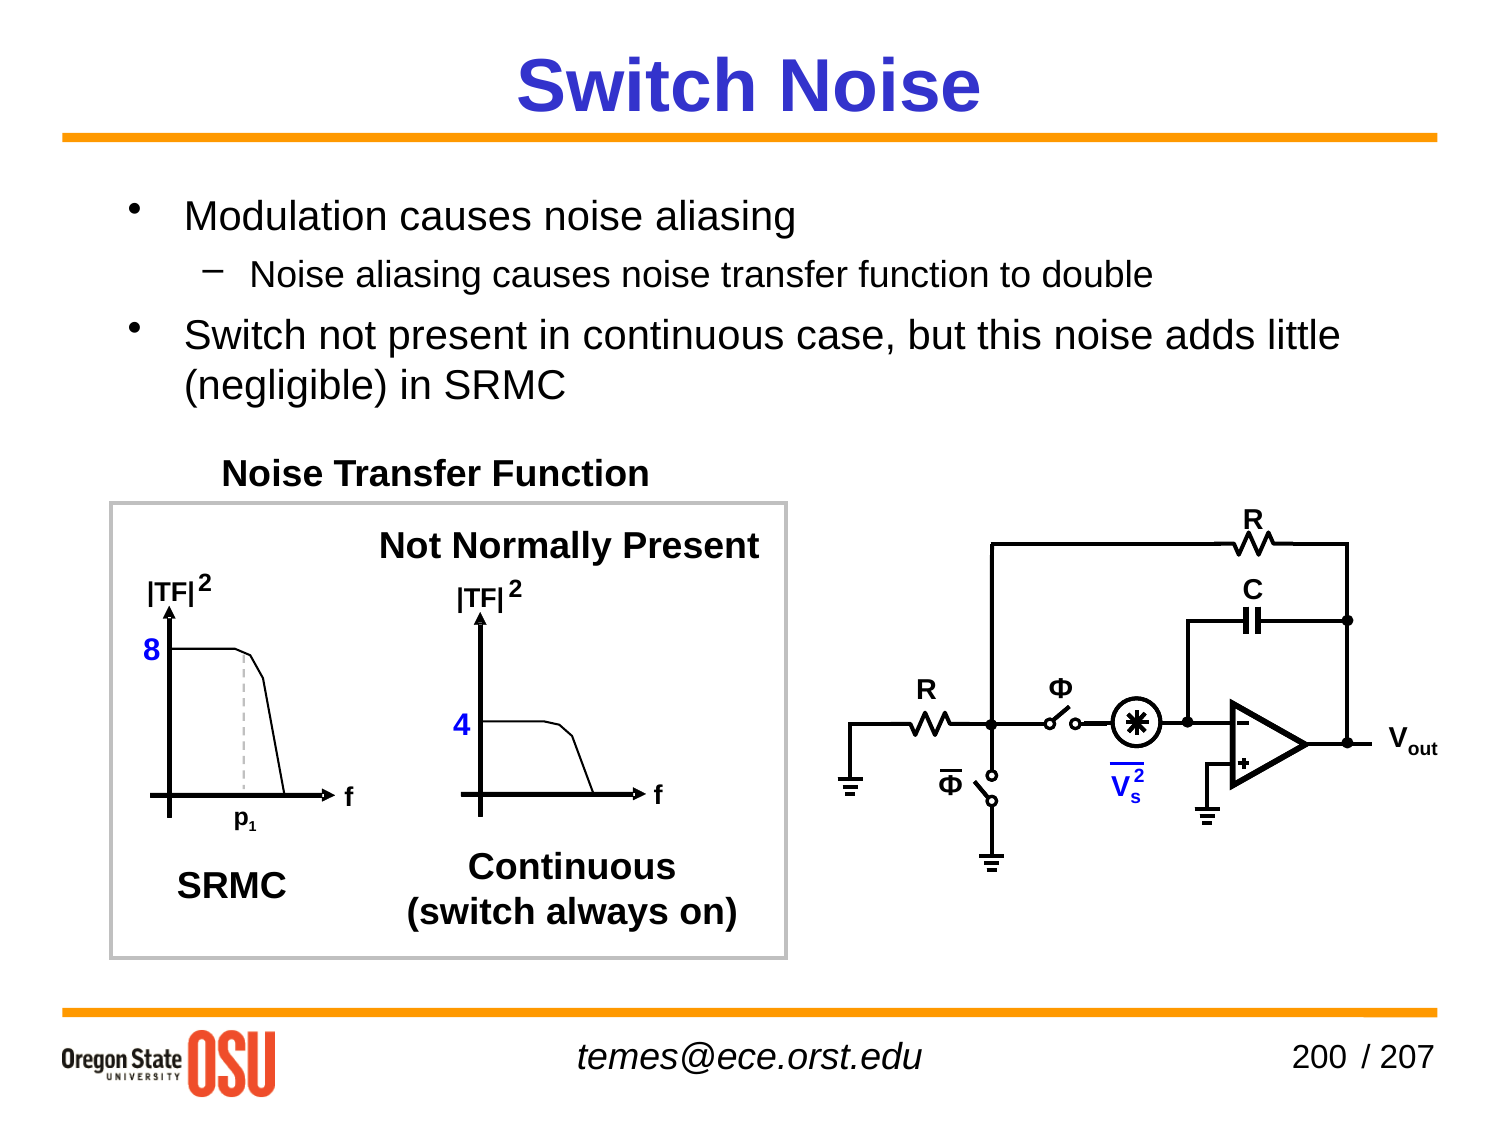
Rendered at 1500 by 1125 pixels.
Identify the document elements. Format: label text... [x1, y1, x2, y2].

slide_number 200 [1153, 1025, 1363, 1085]
list Modulation causes noise aliasing Noise aliasing causes noise transfer function to double Switch not present in continuous case, but this noise adds little (negligible) in SRMC [112, 181, 1425, 433]
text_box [110, 441, 787, 958]
title Switch Noise [112, 24, 1388, 138]
picture [62, 1012, 275, 1113]
picture [835, 495, 1464, 874]
